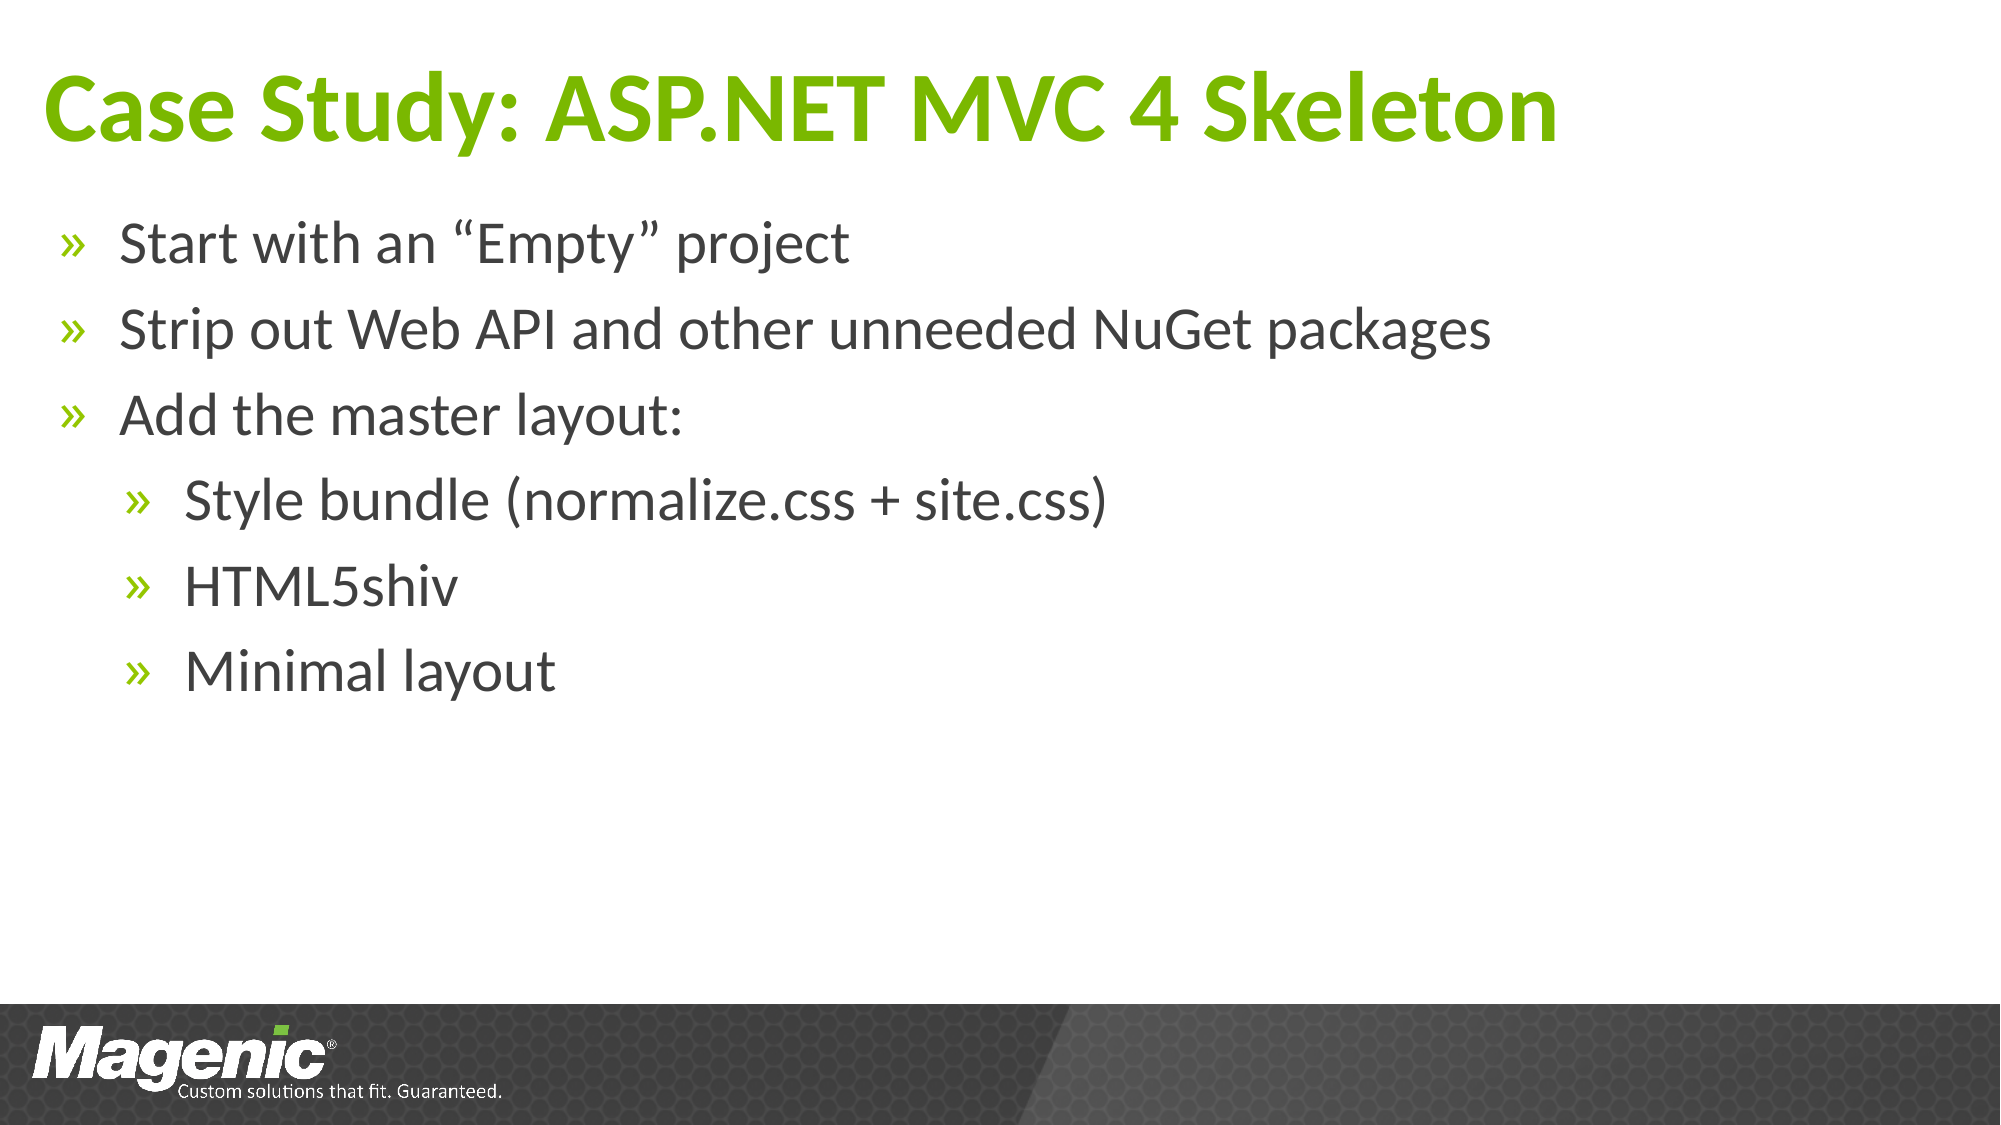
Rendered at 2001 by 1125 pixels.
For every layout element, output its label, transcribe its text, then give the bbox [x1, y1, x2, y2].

picture [0, 1004, 2000, 1125]
list Start with an “Empty” project Strip out Web API and other unneeded NuGet packages Add the master layout: Style bundle (normalize.css + site.css) HTML5shiv Minimal layout [29, 195, 1970, 957]
title Case Study: ASP.NET MVC 4 Skeleton [29, 34, 1970, 195]
